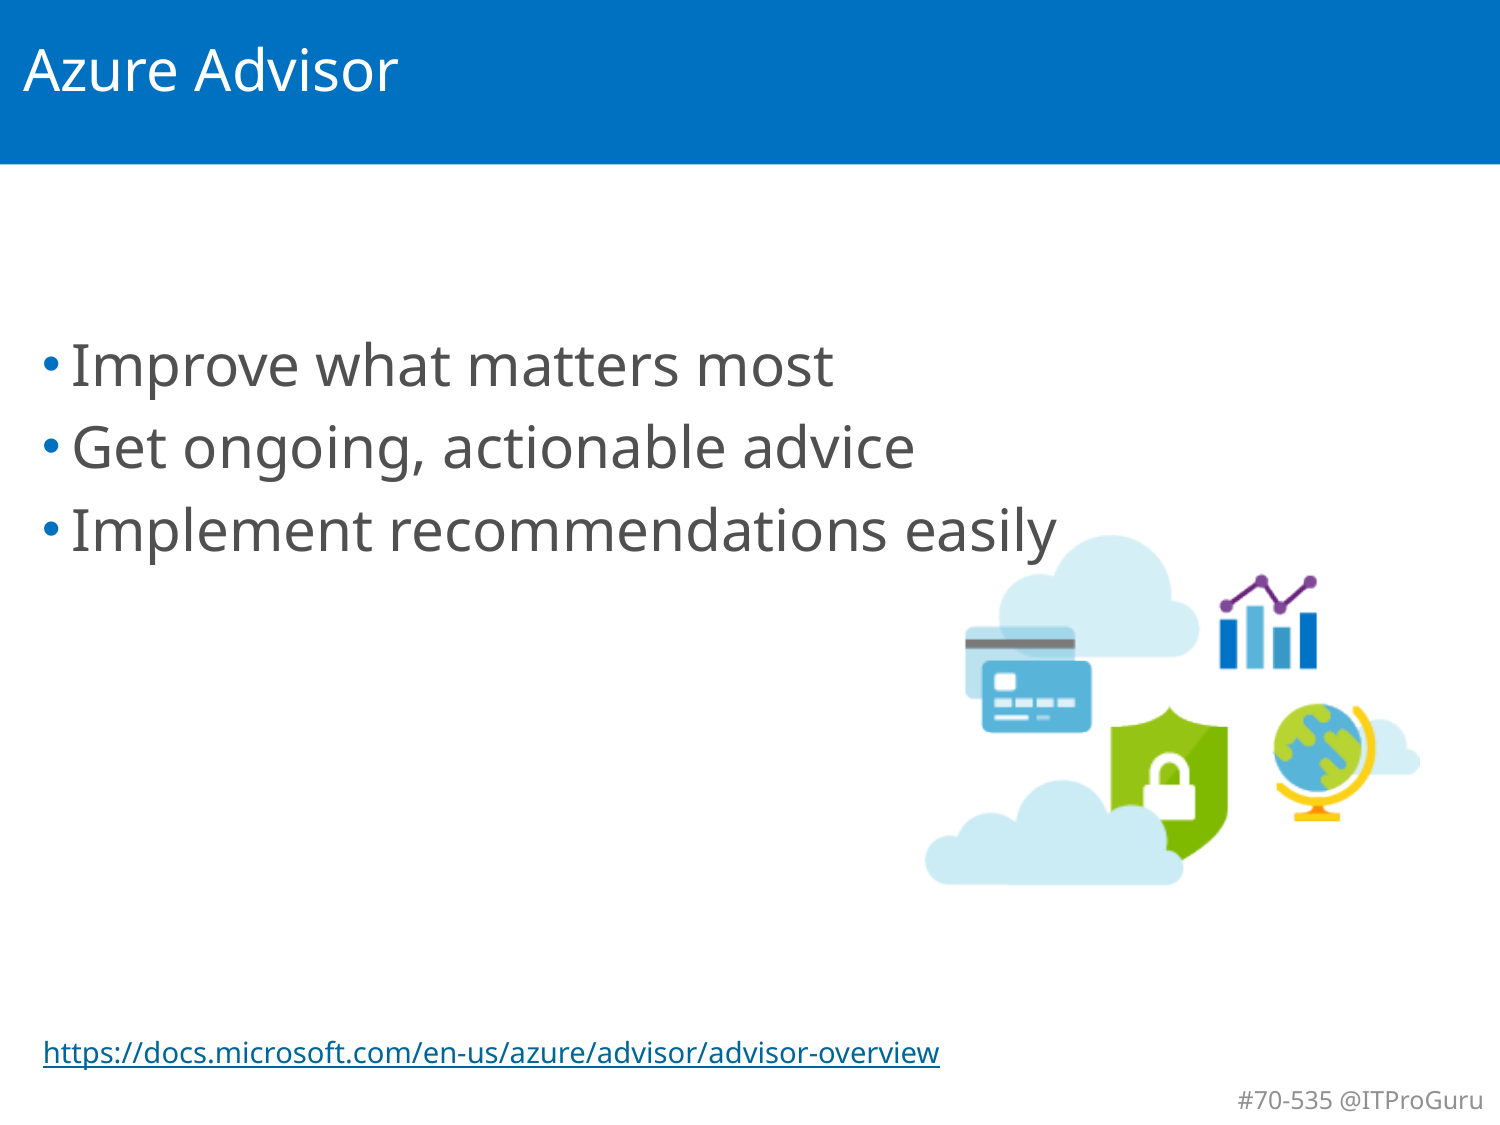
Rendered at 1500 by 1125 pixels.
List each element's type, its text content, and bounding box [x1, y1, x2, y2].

list Improve what matters most Get ongoing, actionable advice Implement recommendations easily [42, 327, 1450, 1013]
picture [922, 535, 1420, 888]
title Azure Advisor [22, 0, 1472, 148]
list https://docs.microsoft.com/en-us/azure/advisor/advisor-overview [42, 1034, 1450, 1103]
